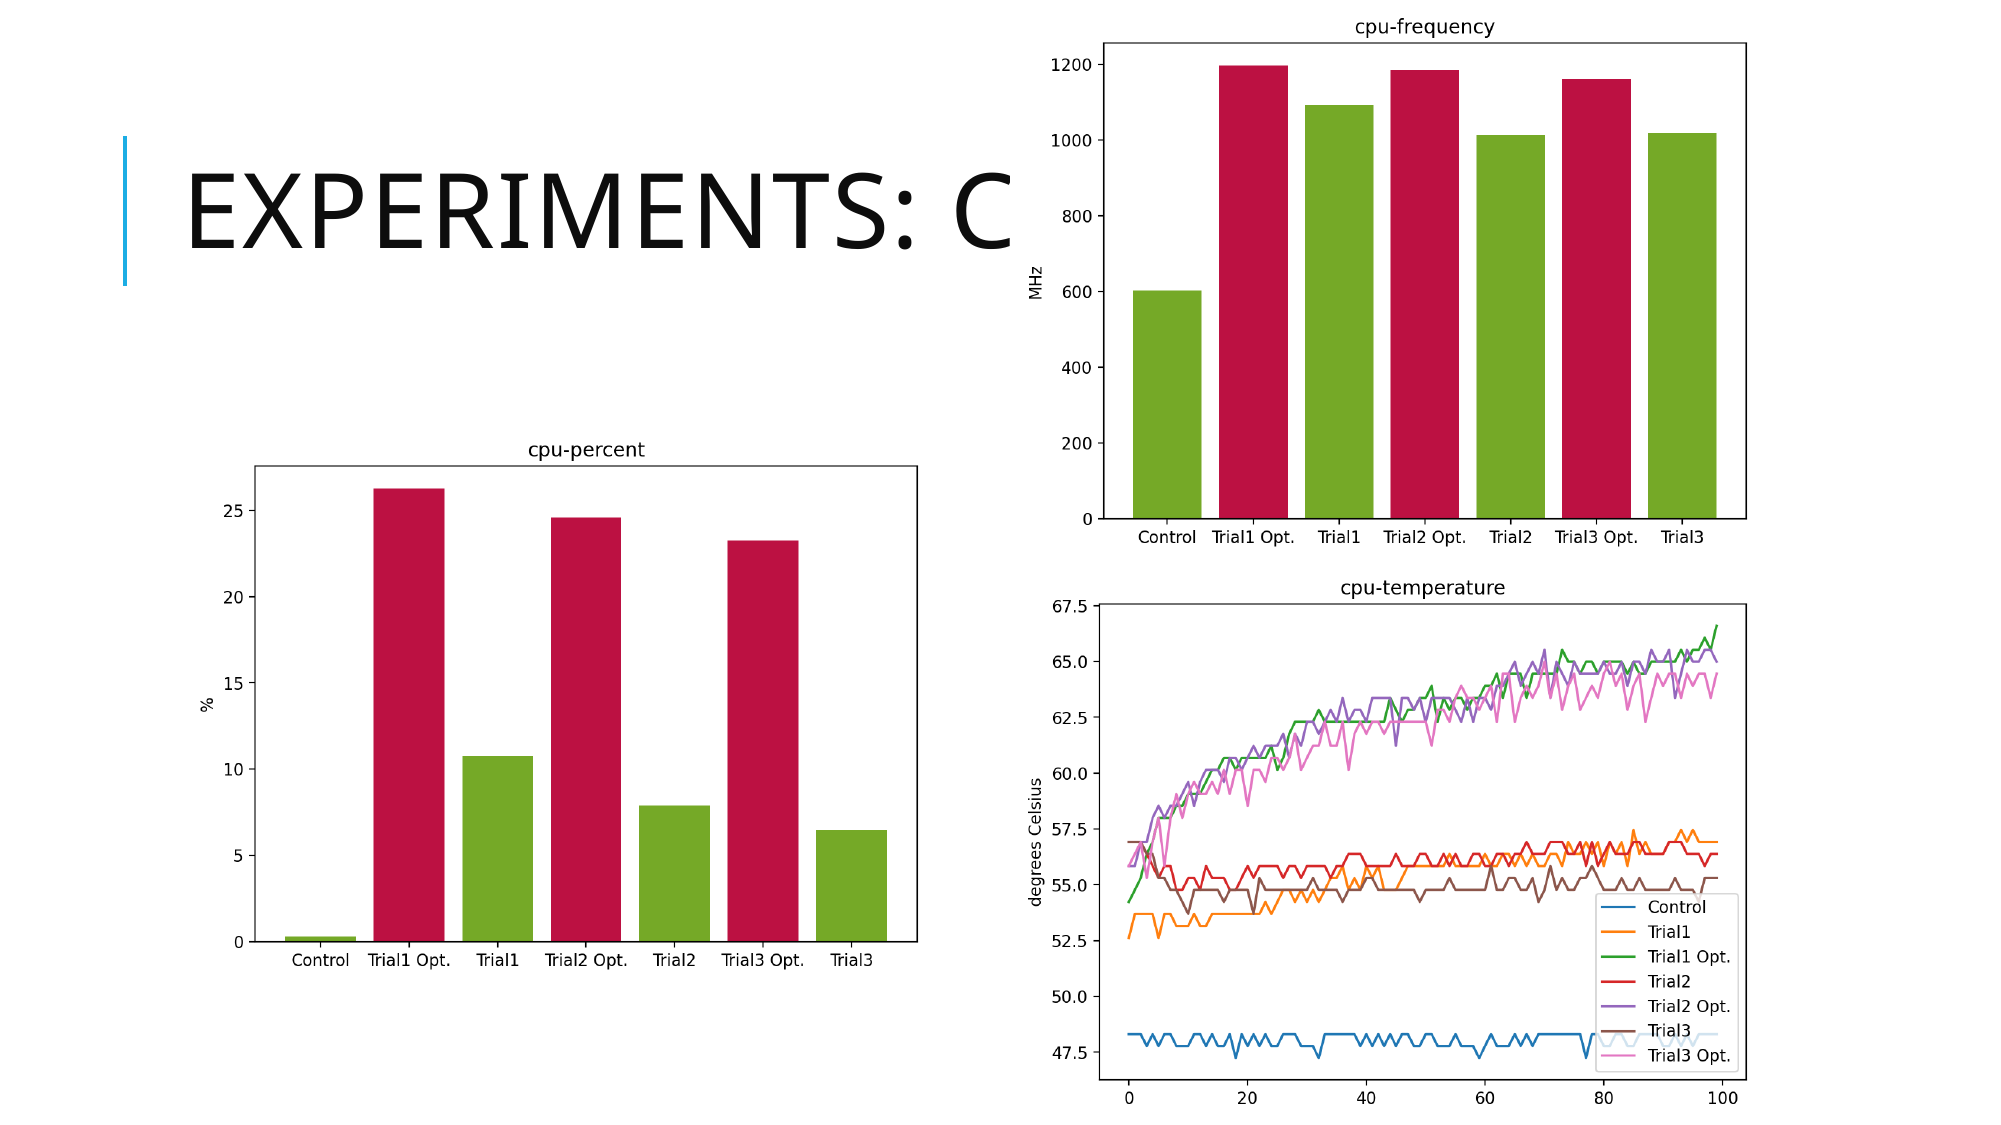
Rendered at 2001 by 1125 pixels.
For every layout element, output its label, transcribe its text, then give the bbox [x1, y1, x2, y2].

picture [181, 422, 935, 988]
picture [1010, 0, 1764, 1125]
title experiments: cpu [168, 96, 1003, 342]
